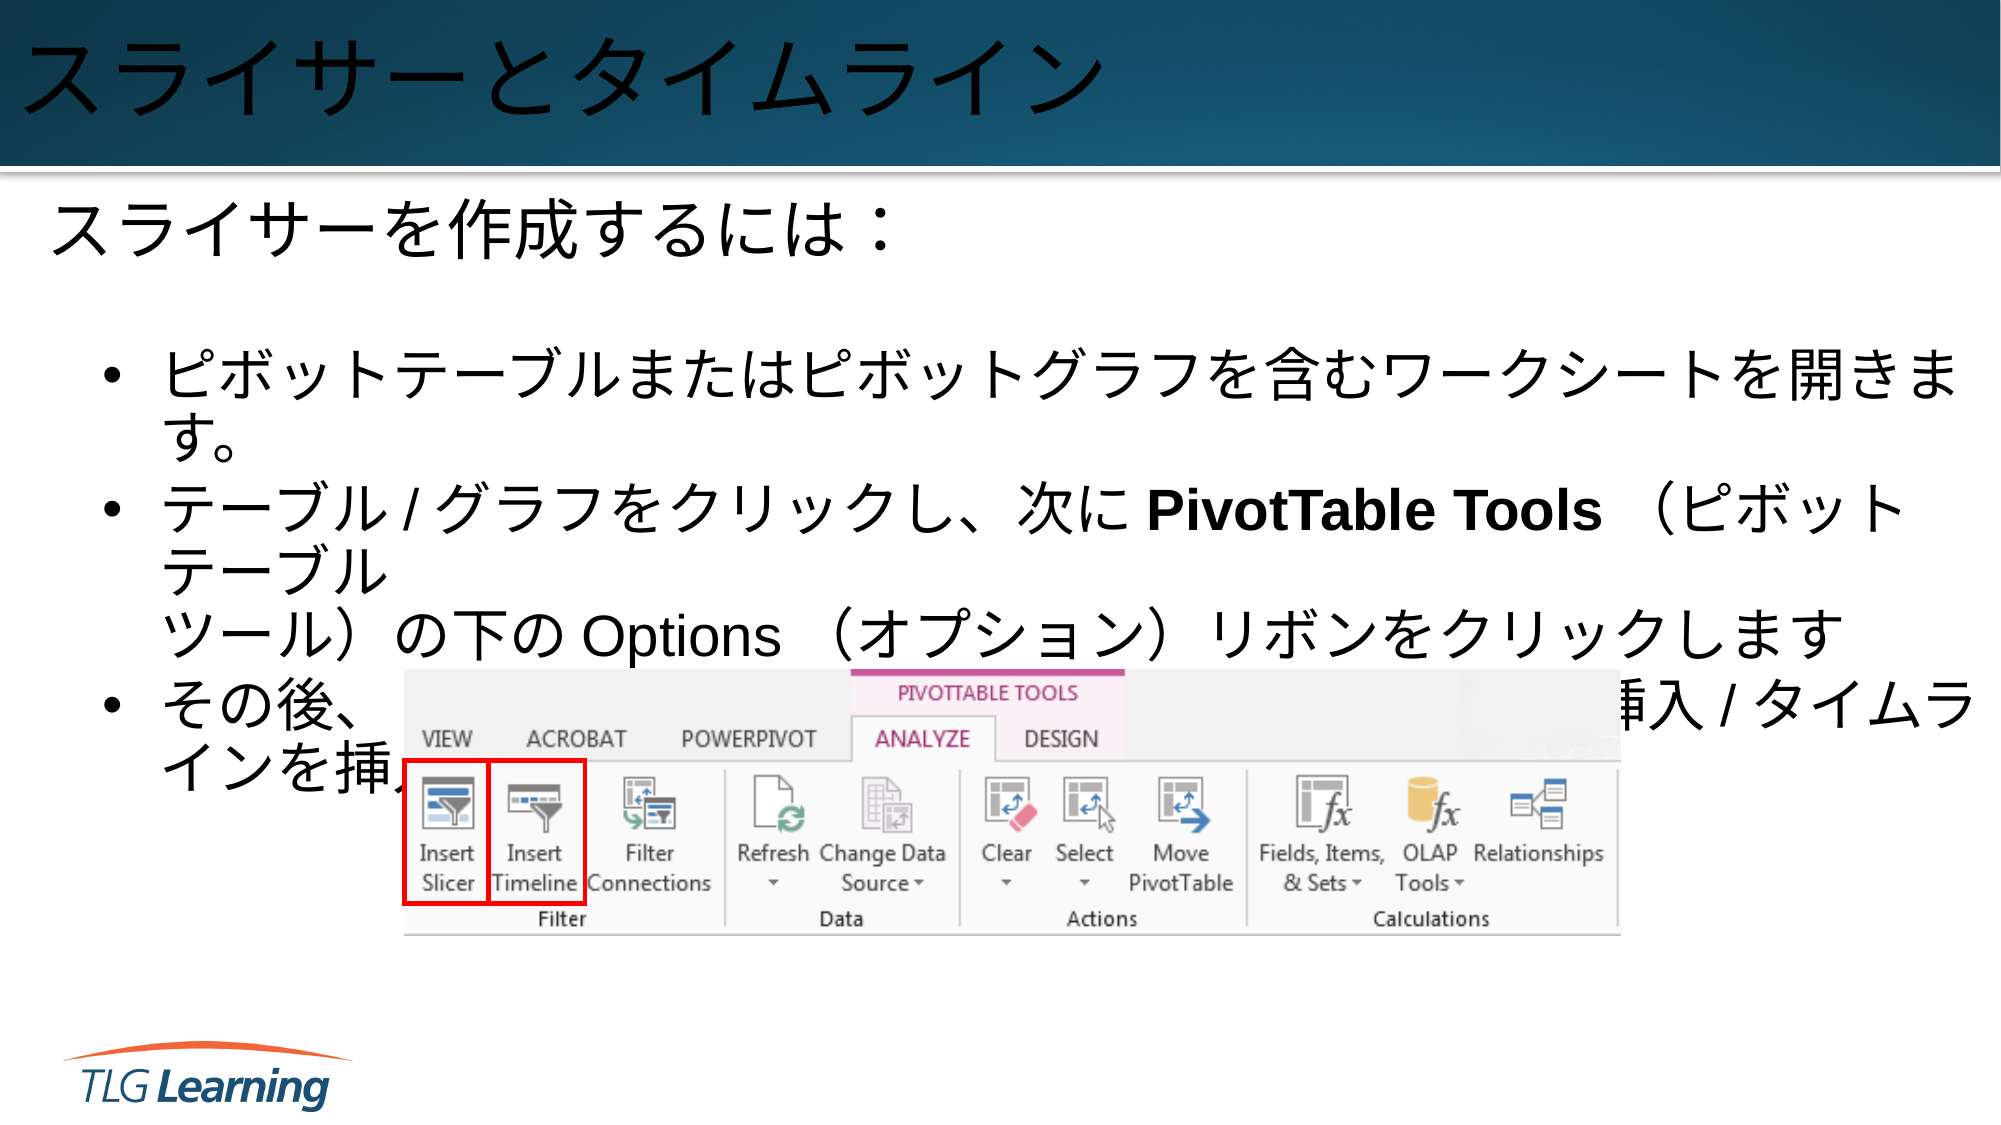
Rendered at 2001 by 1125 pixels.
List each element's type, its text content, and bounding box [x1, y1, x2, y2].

picture [404, 669, 1621, 936]
list スライサーを作成するには： ピボットテーブルまたはピボットグラフを含むワークシートを開きます。 テーブル/グラフをクリックし、次にPivotTable Tools（ピボットテーブル ツール）の下のOptions（オプション）リボンをクリックします その後、Insert Slicer/Insert Timeline（スライサーを挿入/タイムラインを挿入）をクリックします [31, 189, 2000, 1015]
picture [62, 1041, 353, 1112]
title スライサーとタイムライン [0, 0, 2000, 166]
